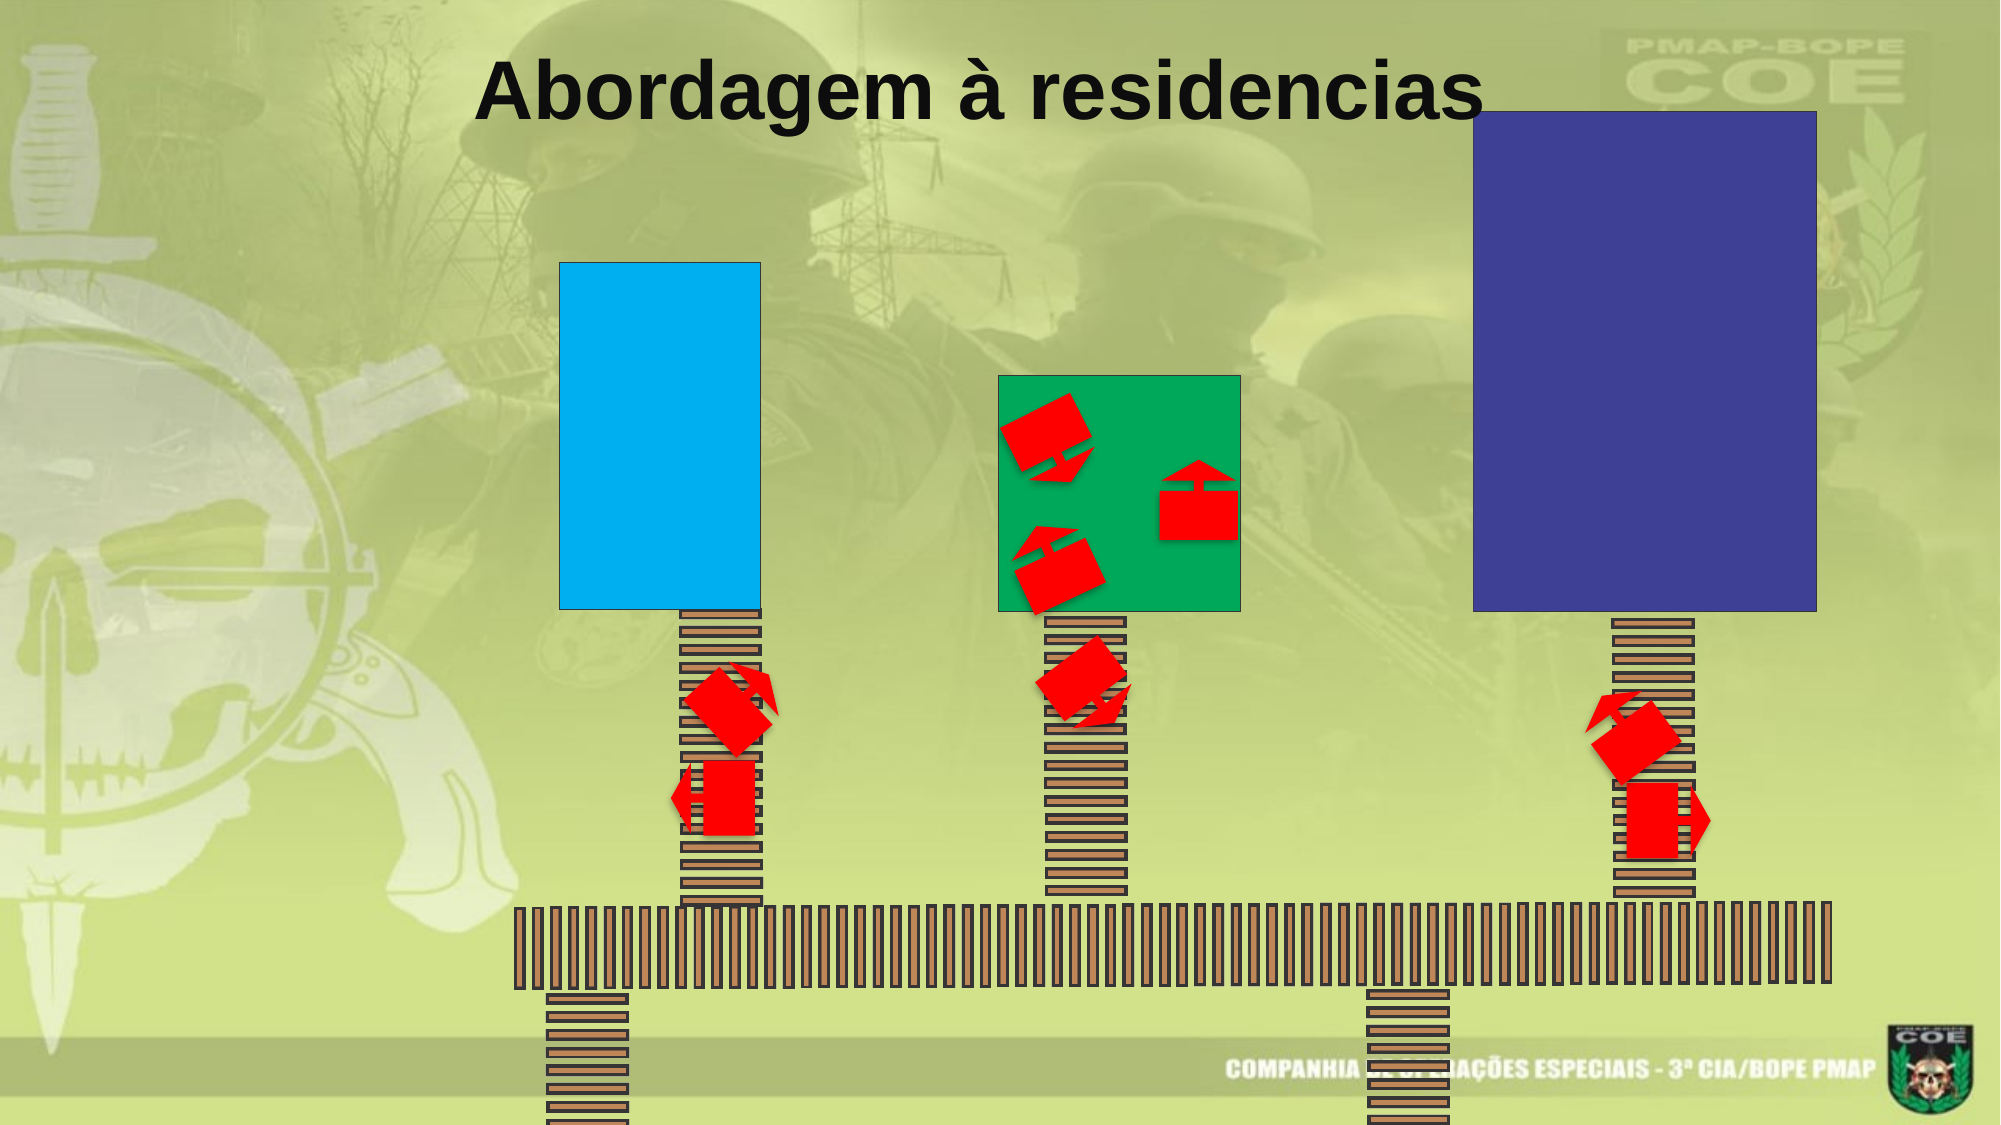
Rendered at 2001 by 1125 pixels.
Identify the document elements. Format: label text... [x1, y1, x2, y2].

picture [0, 0, 2001, 1125]
text_box Abordagem à residencias [459, 29, 1502, 144]
